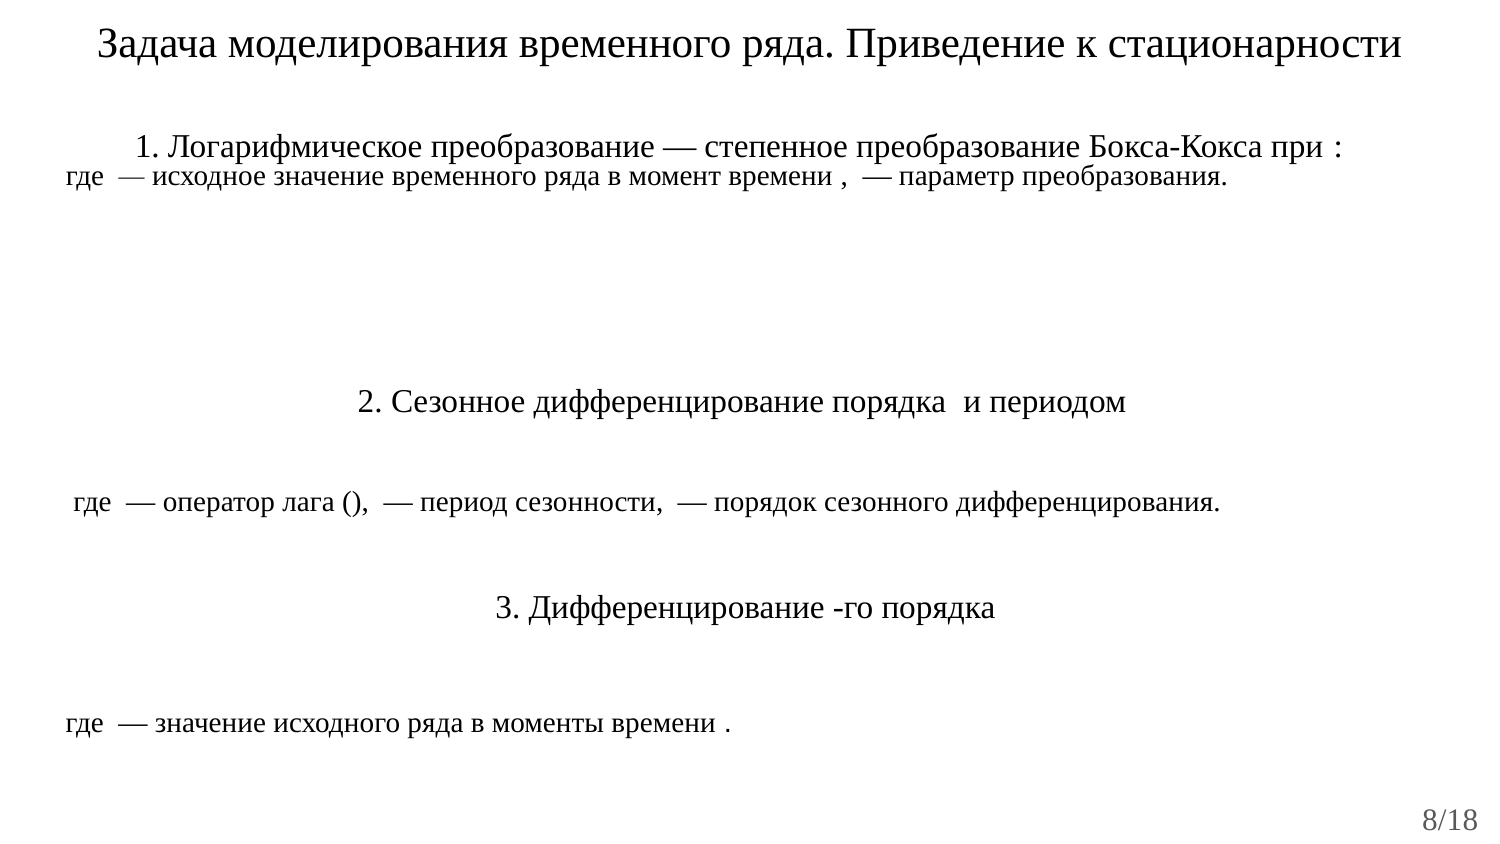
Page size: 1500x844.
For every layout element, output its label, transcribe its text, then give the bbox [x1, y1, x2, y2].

title Задача моделирования временного ряда. Приведение к стационарности [51, 0, 1449, 94]
text_box 8/18 [1407, 792, 1500, 844]
list [51, 121, 1449, 287]
